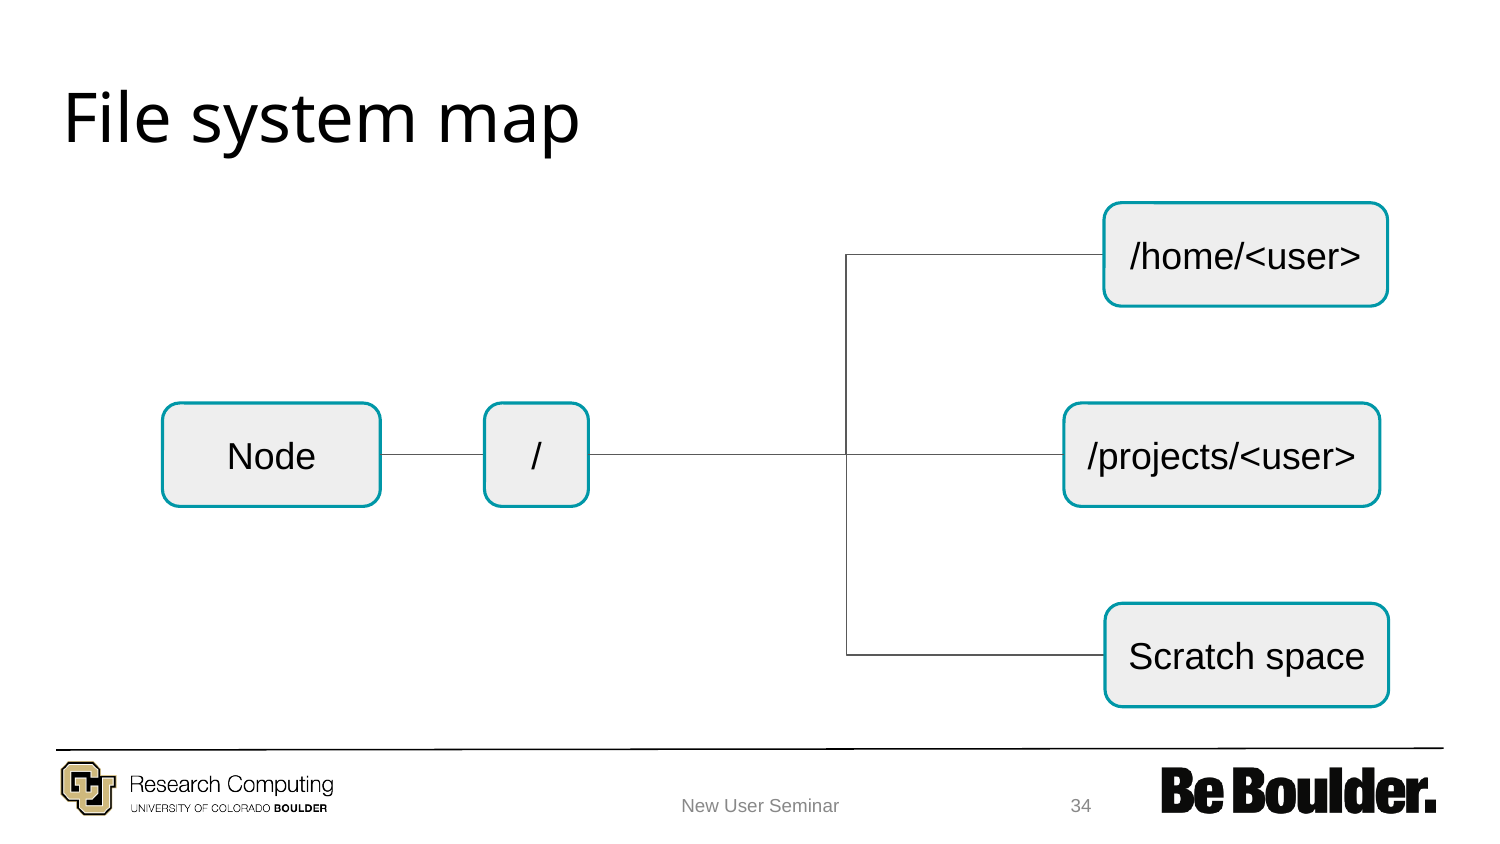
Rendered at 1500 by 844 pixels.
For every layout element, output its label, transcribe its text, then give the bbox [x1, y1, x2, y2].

picture [1143, 761, 1454, 816]
title File system map [51, 72, 1449, 167]
footer New User Seminar [507, 782, 1014, 827]
picture [60, 761, 333, 816]
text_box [162, 202, 1389, 707]
slide_number ‹#› [1059, 782, 1144, 827]
